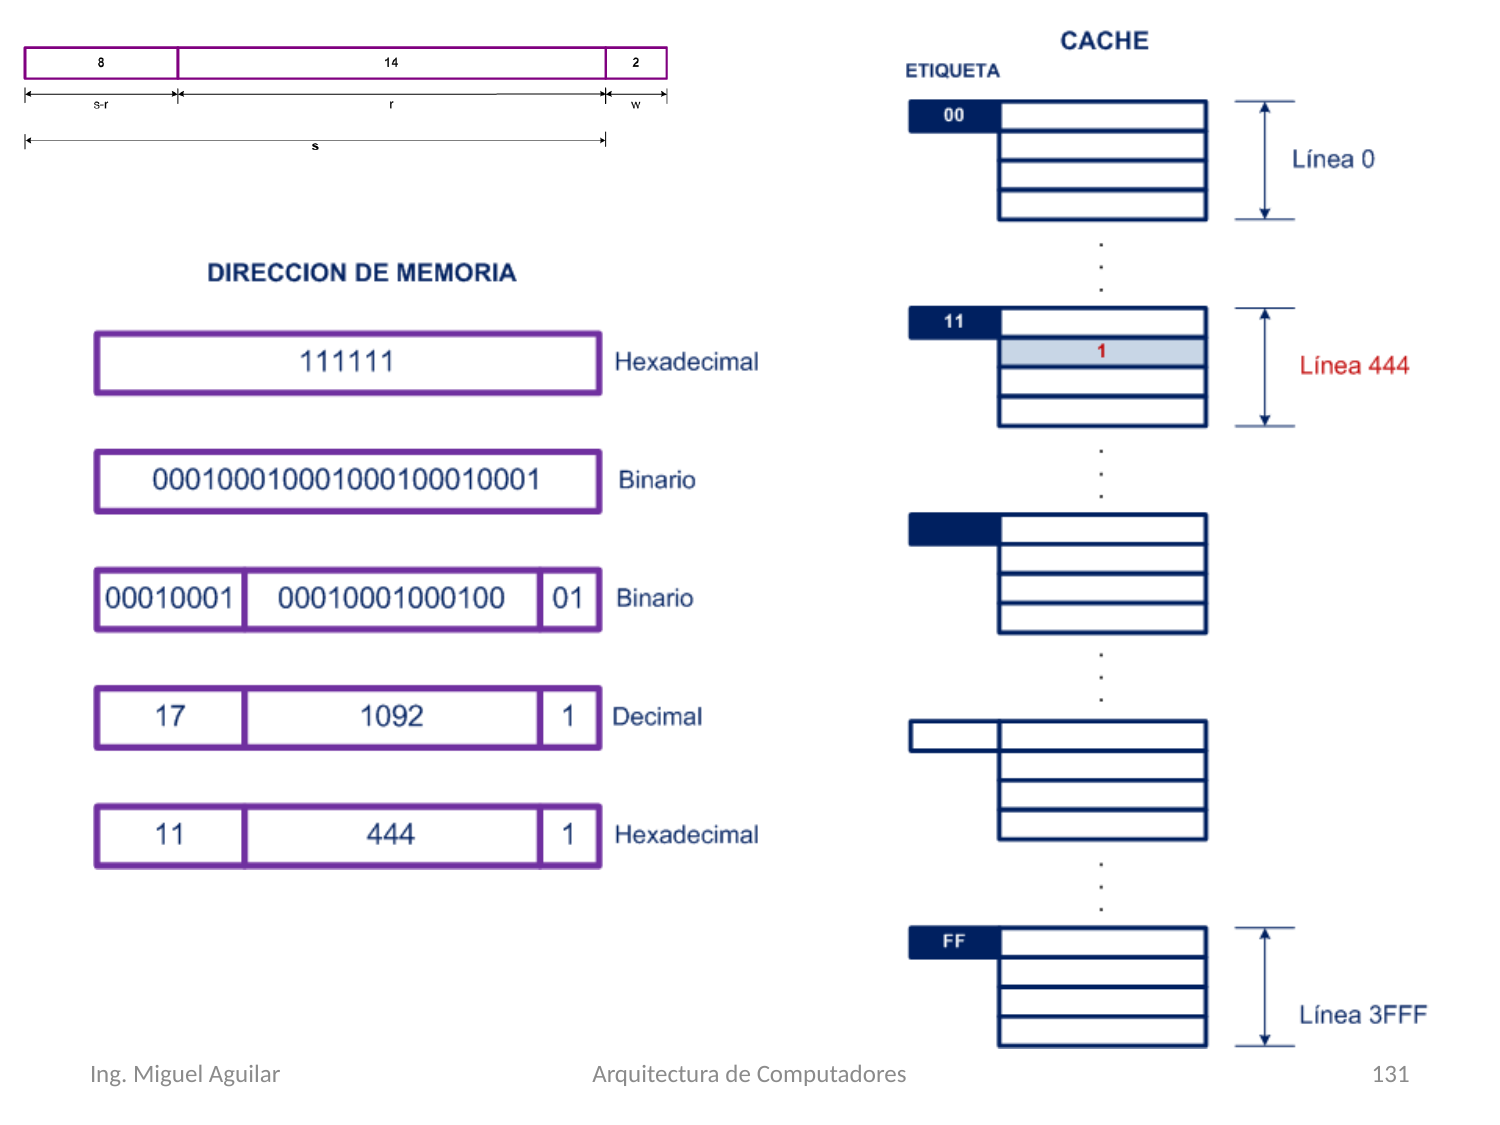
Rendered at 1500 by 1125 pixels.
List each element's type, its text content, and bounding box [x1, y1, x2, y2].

footer Arquitectura de Computadores [512, 1042, 988, 1103]
slide_number Ing. Miguel Aguilar [75, 1042, 425, 1103]
picture [23, 46, 669, 154]
picture [93, 255, 762, 870]
slide_number 131 [1074, 1057, 1425, 1103]
picture [905, 23, 1430, 1049]
